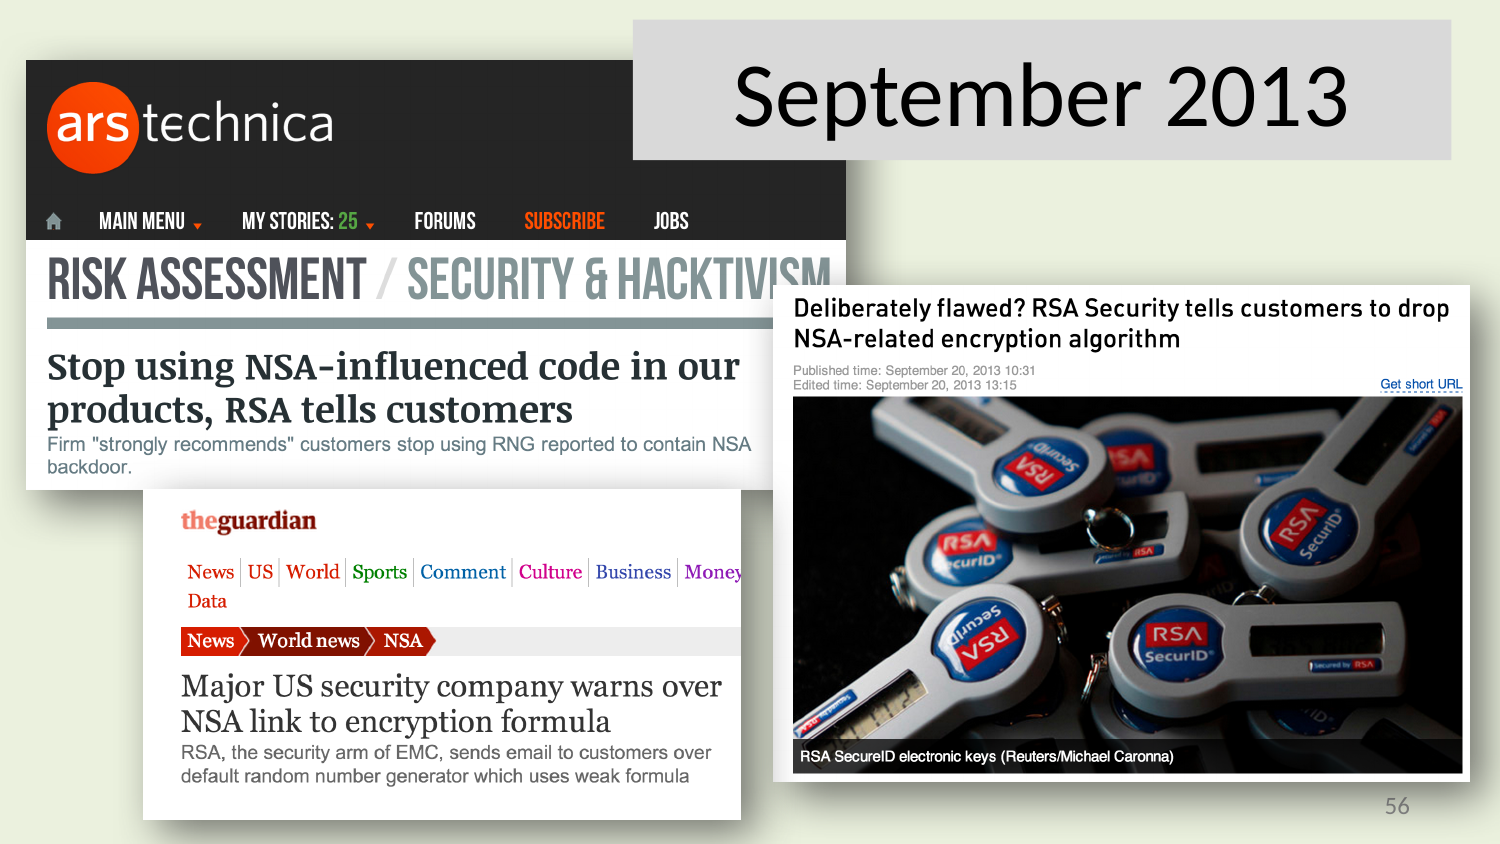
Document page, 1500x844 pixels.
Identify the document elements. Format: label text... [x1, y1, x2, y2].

picture [26, 60, 1470, 820]
title September 2013 [632, 19, 1452, 161]
